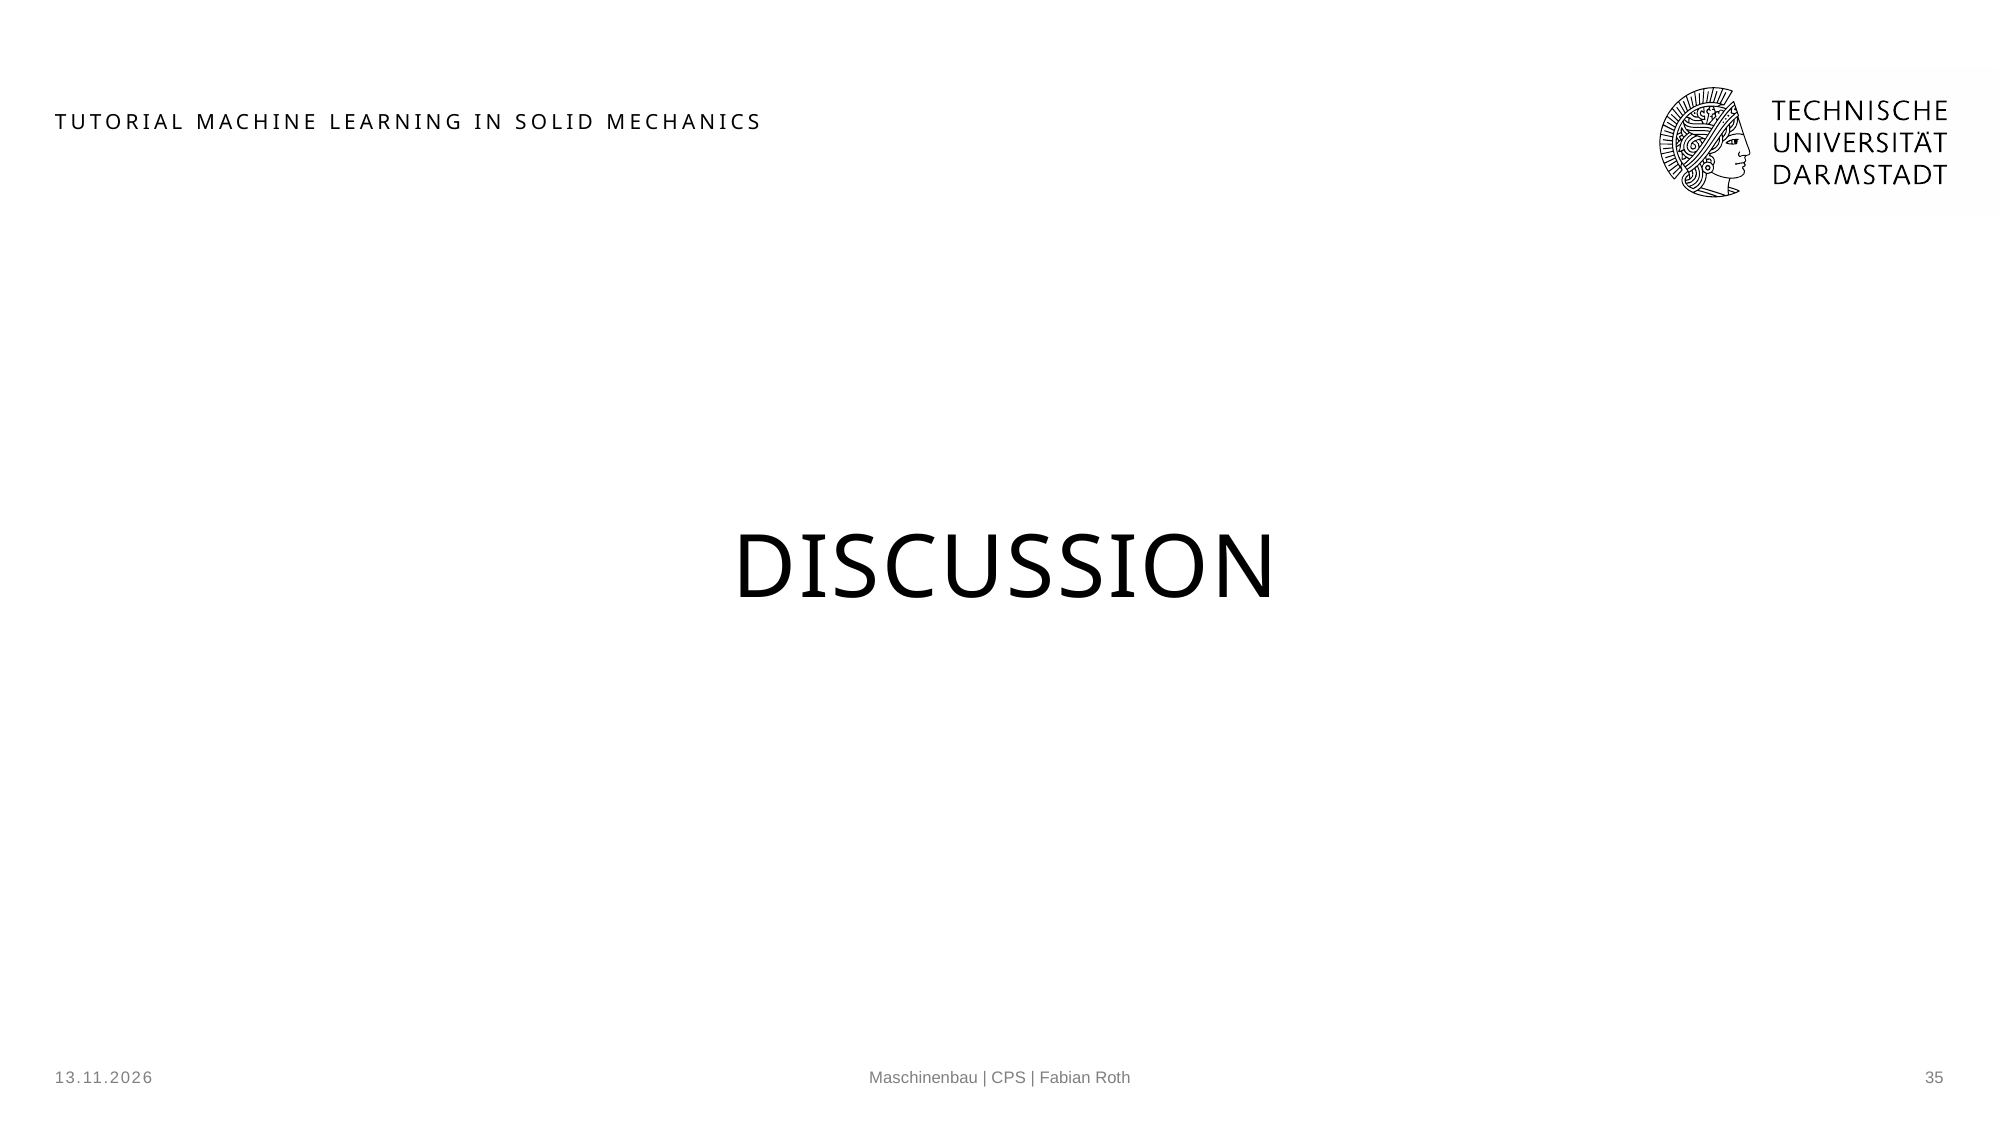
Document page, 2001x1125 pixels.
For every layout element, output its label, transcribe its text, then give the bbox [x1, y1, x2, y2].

title Tutorial Machine Learning in Solid Mechanics [55, 114, 1548, 138]
slide_number 35 [1863, 1059, 1944, 1094]
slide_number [54, 1059, 162, 1094]
list Discussion [208, 263, 1804, 882]
footer Maschinenbau | CPS | Fabian Roth [184, 1059, 1816, 1094]
